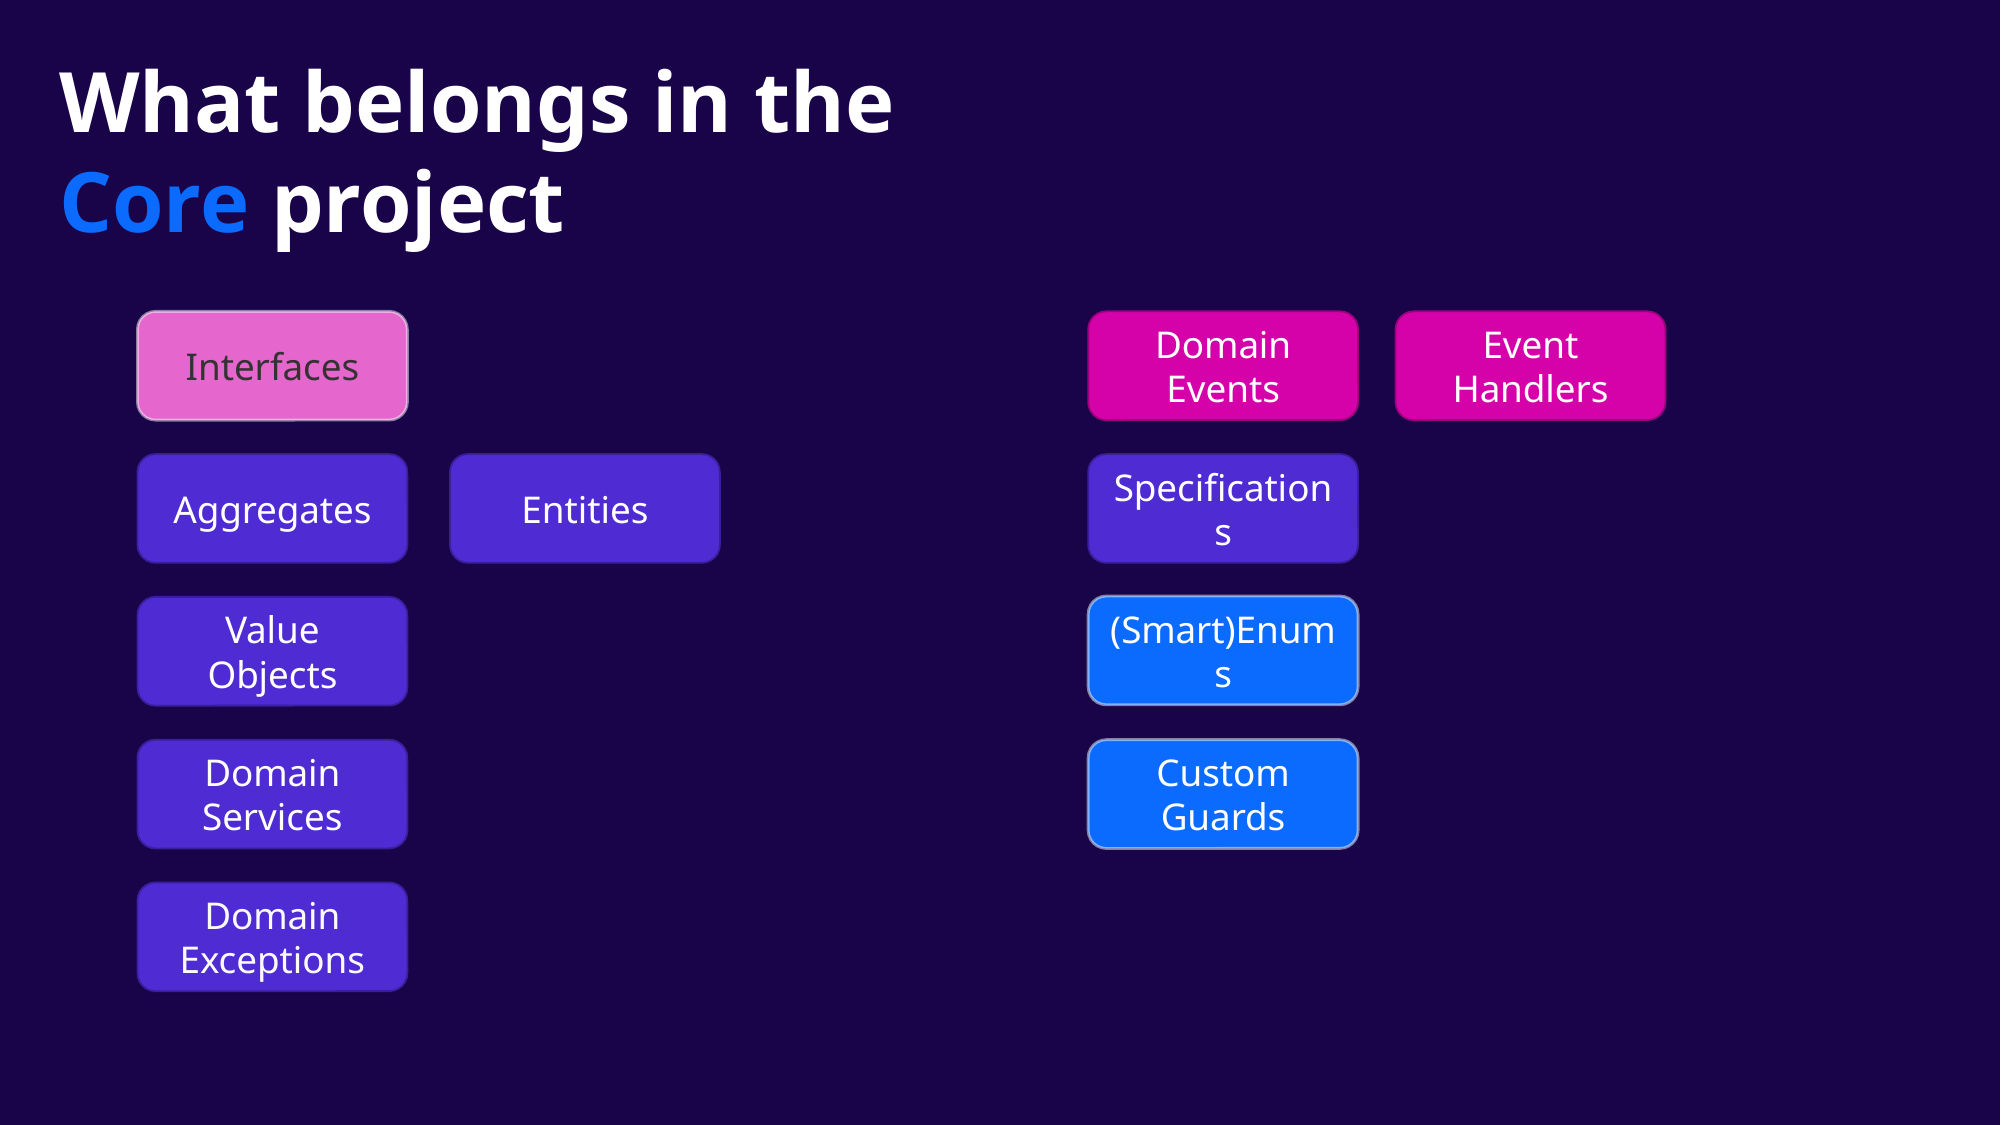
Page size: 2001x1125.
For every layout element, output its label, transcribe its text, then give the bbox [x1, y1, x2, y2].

text_box Custom Guards [1086, 738, 1360, 850]
text_box Aggregates [136, 453, 409, 564]
text_box Value Objects [136, 595, 409, 707]
text_box Event Handlers [1394, 310, 1667, 422]
text_box Specifications [1087, 453, 1360, 564]
text_box Entities [449, 453, 721, 564]
text_box Interfaces [136, 309, 409, 422]
text_box Domain Services [136, 738, 409, 850]
text_box Domain Events [1087, 310, 1360, 422]
text_box (Smart)Enums [1086, 594, 1360, 707]
text_box Domain Exceptions [136, 881, 409, 993]
title What belongs in the Core project [59, 48, 914, 251]
